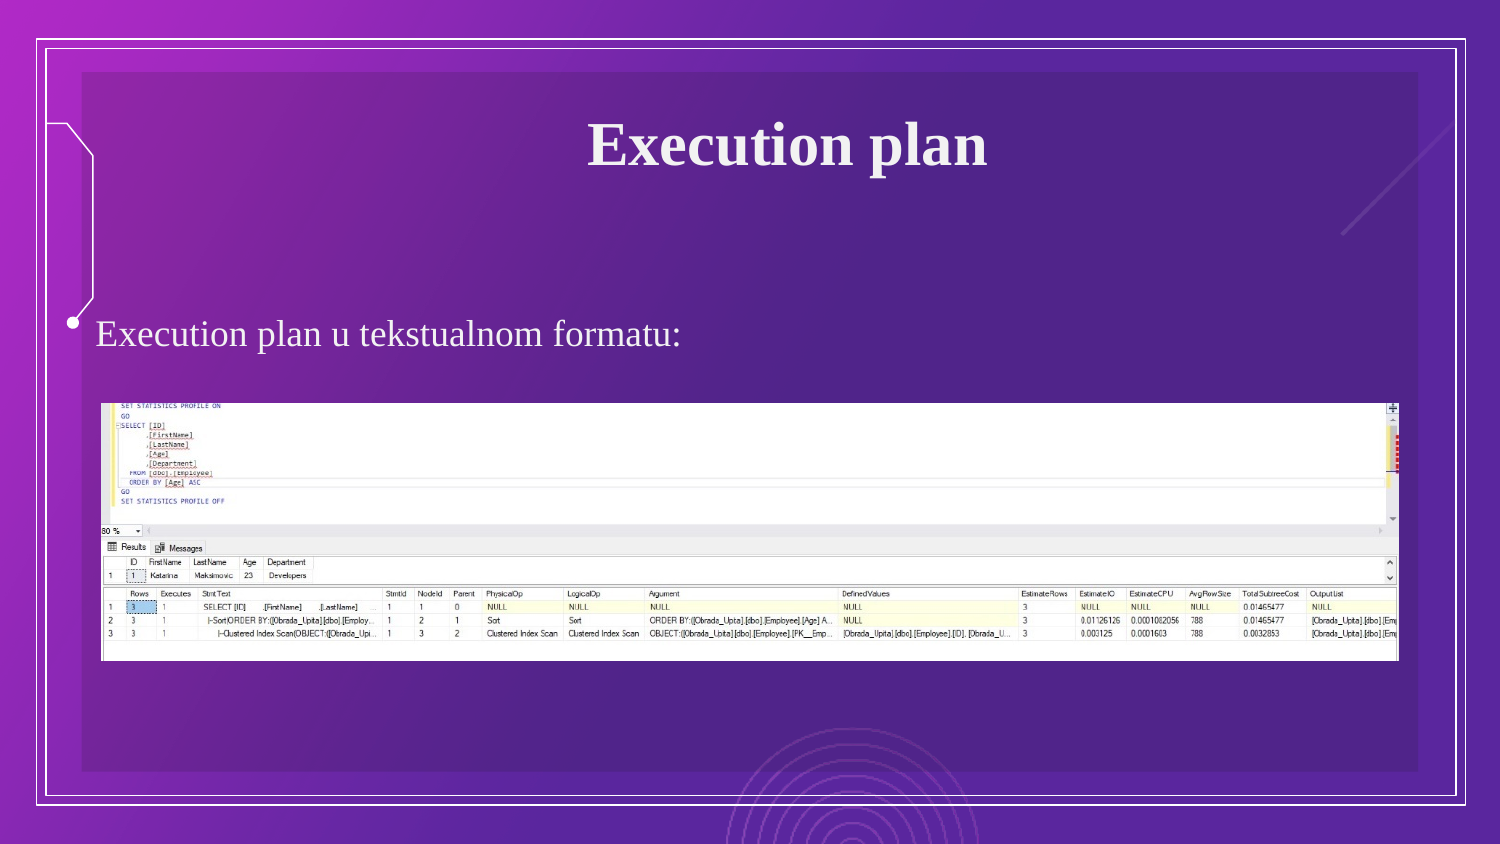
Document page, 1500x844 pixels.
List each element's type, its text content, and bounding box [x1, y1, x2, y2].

picture [47, 49, 1455, 795]
picture [37, 40, 1465, 804]
title Execution plan [80, 83, 1420, 215]
text_box Execution plan u tekstualnom formatu: [80, 298, 1024, 362]
picture [0, 0, 1500, 844]
